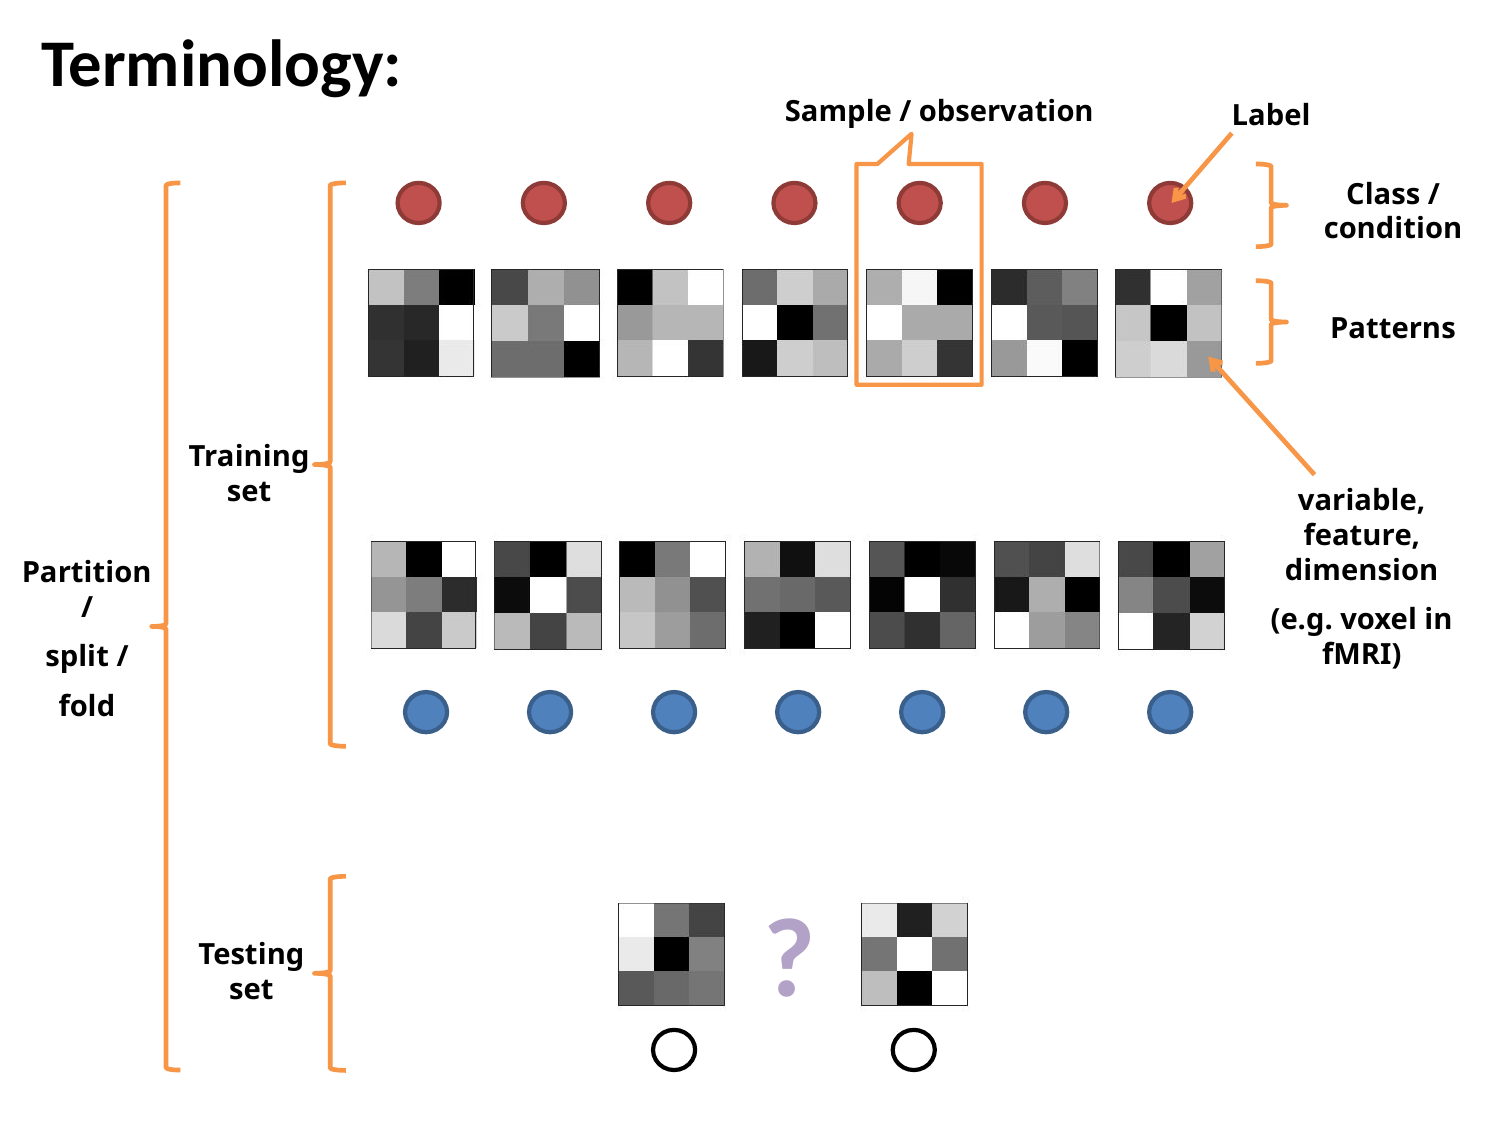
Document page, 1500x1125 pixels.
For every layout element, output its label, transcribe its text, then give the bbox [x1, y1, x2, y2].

text_box [526, 689, 574, 735]
text_box [395, 180, 442, 226]
text_box [899, 689, 946, 735]
text_box [646, 180, 693, 226]
text_box [1147, 689, 1194, 735]
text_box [1, 182, 181, 1071]
text_box [650, 689, 698, 735]
picture [357, 255, 1233, 389]
text_box [1147, 181, 1192, 226]
text_box [402, 689, 450, 735]
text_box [752, 84, 1126, 386]
text_box [520, 180, 567, 226]
picture [361, 533, 1207, 657]
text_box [1255, 280, 1480, 364]
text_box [181, 182, 347, 747]
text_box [1207, 356, 1480, 684]
text_box [775, 689, 822, 735]
text_box Terminology: [0, 30, 486, 88]
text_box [611, 876, 973, 1071]
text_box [1255, 163, 1480, 254]
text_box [184, 876, 347, 1071]
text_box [1171, 88, 1345, 204]
text_box [1023, 689, 1070, 735]
